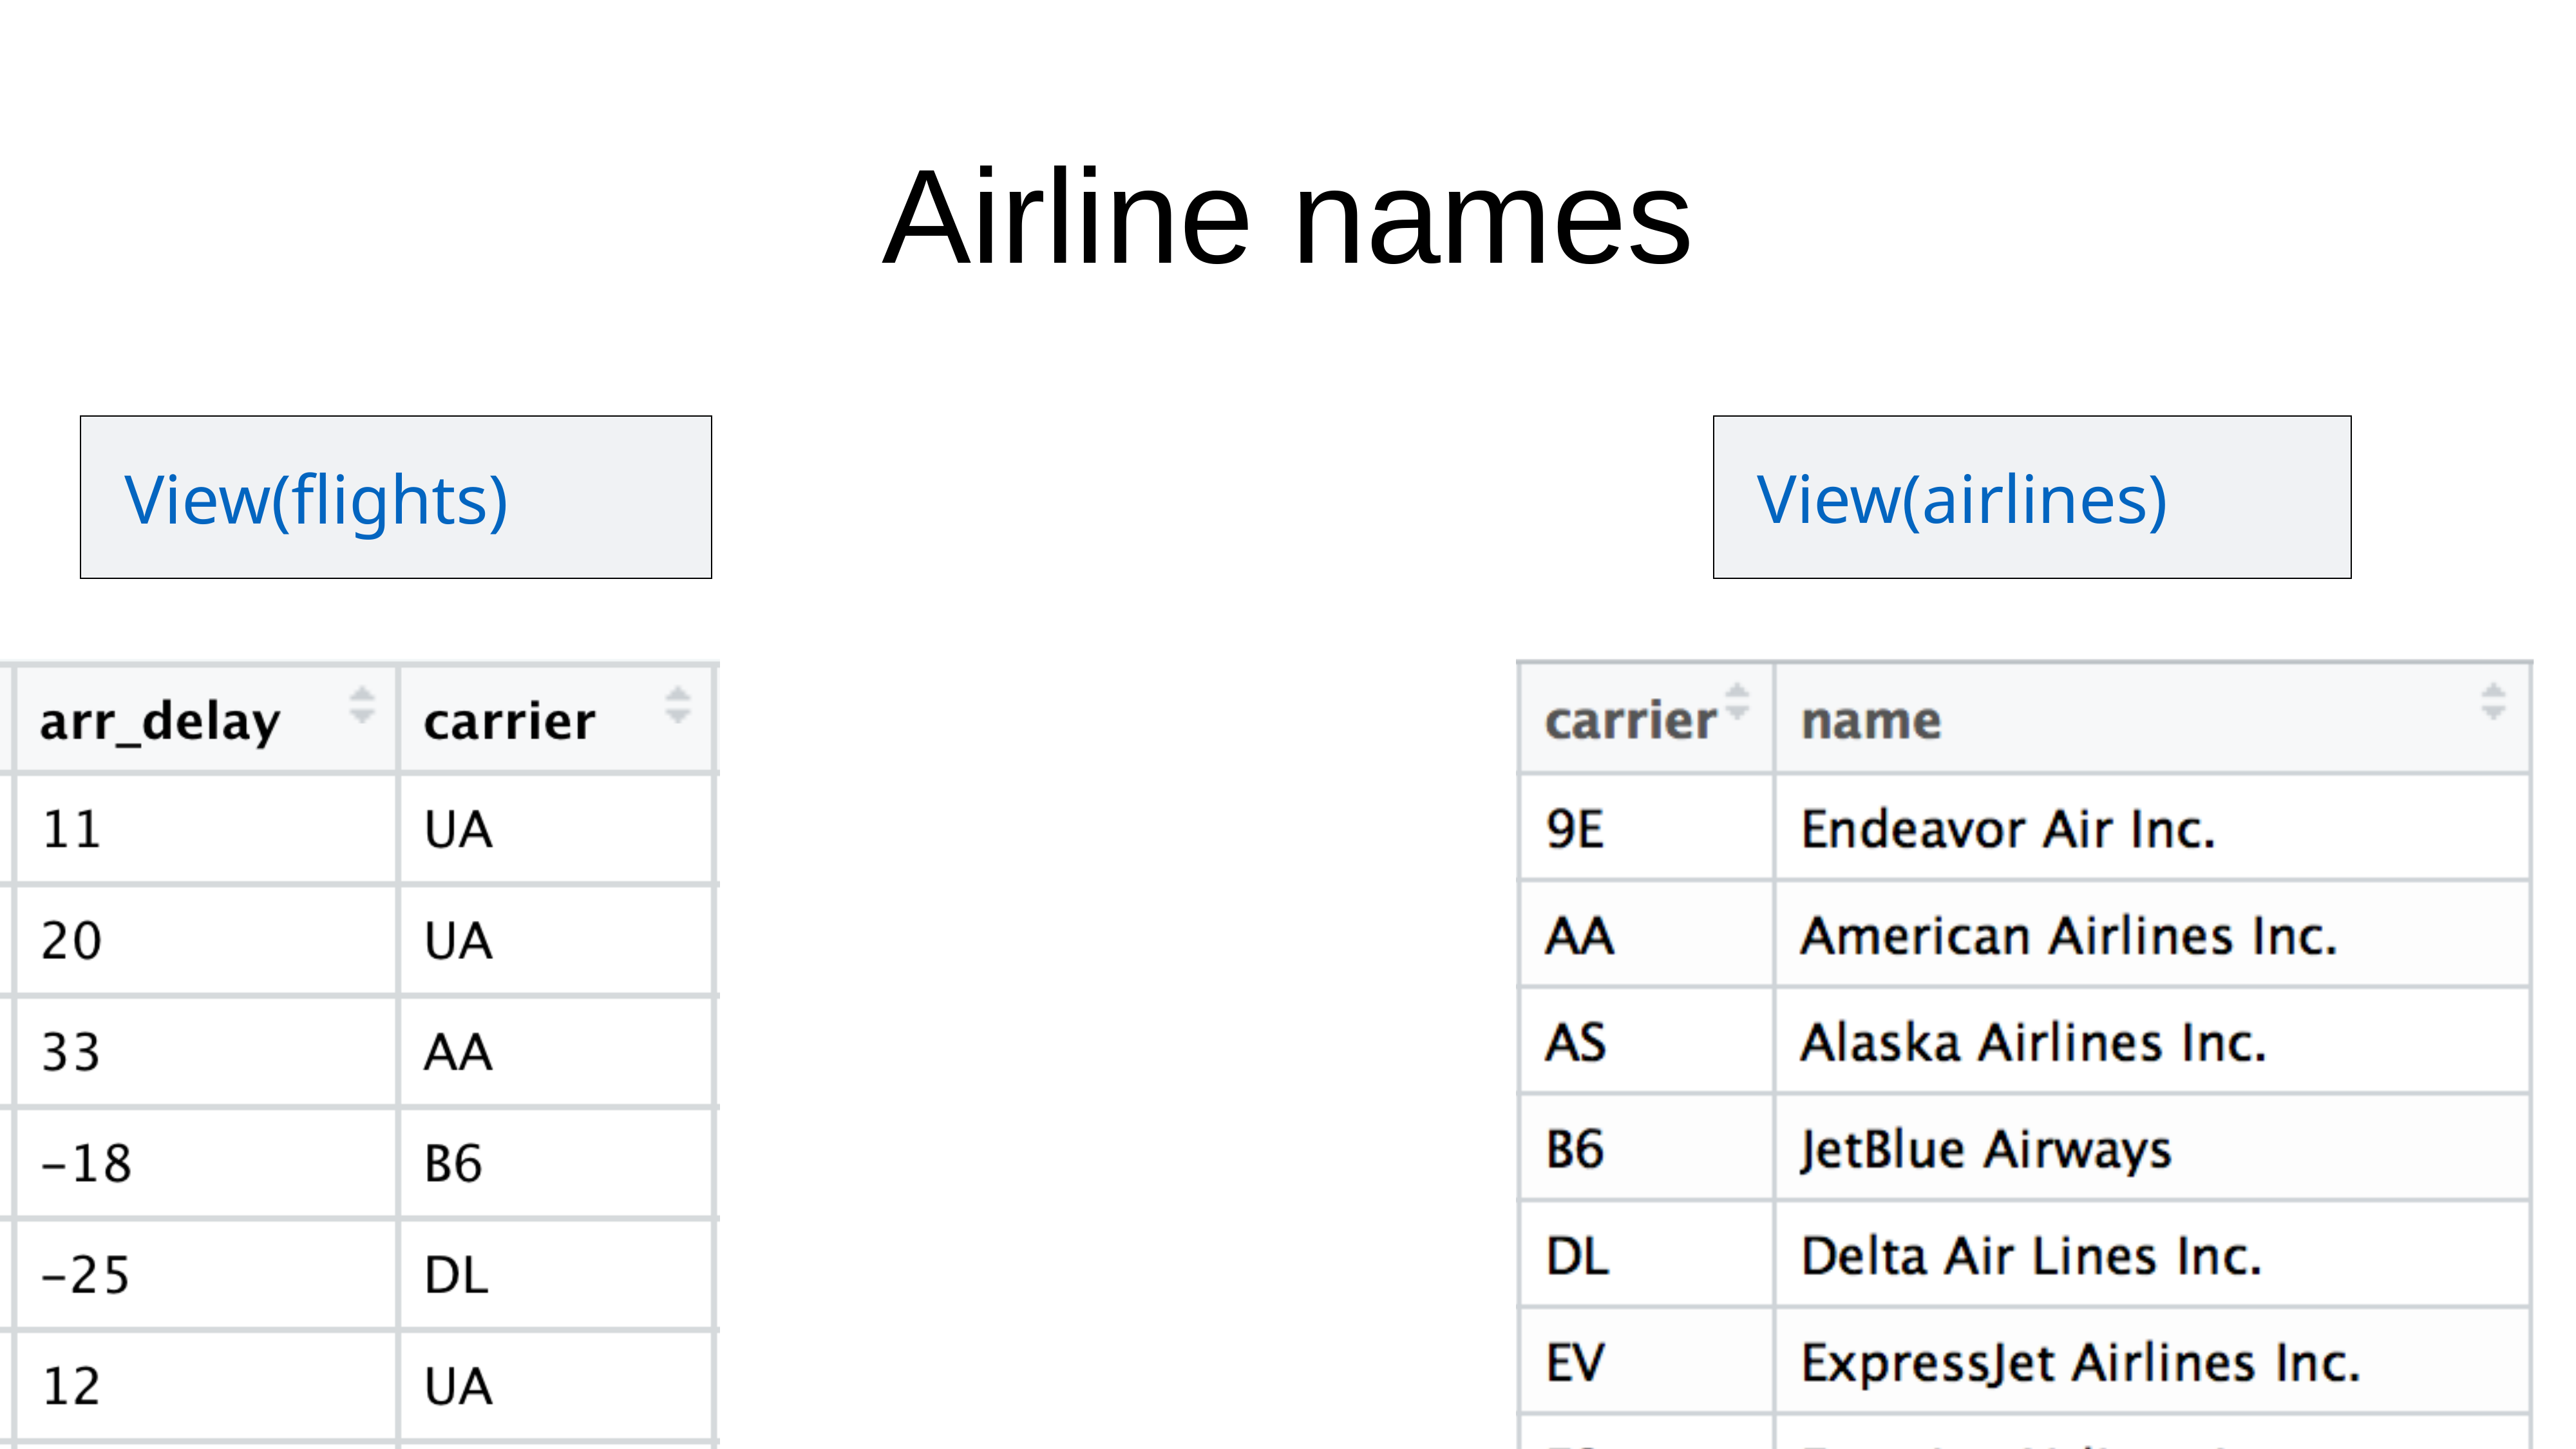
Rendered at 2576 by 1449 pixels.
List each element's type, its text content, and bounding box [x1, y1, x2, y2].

text_box [80, 416, 712, 579]
text_box View(airlines) [1752, 451, 2324, 565]
text_box View(flights) [118, 451, 674, 565]
text_box [1713, 416, 2352, 579]
picture [0, 658, 721, 1449]
picture [1515, 658, 2534, 1449]
text_box Airline names [423, 82, 2153, 336]
